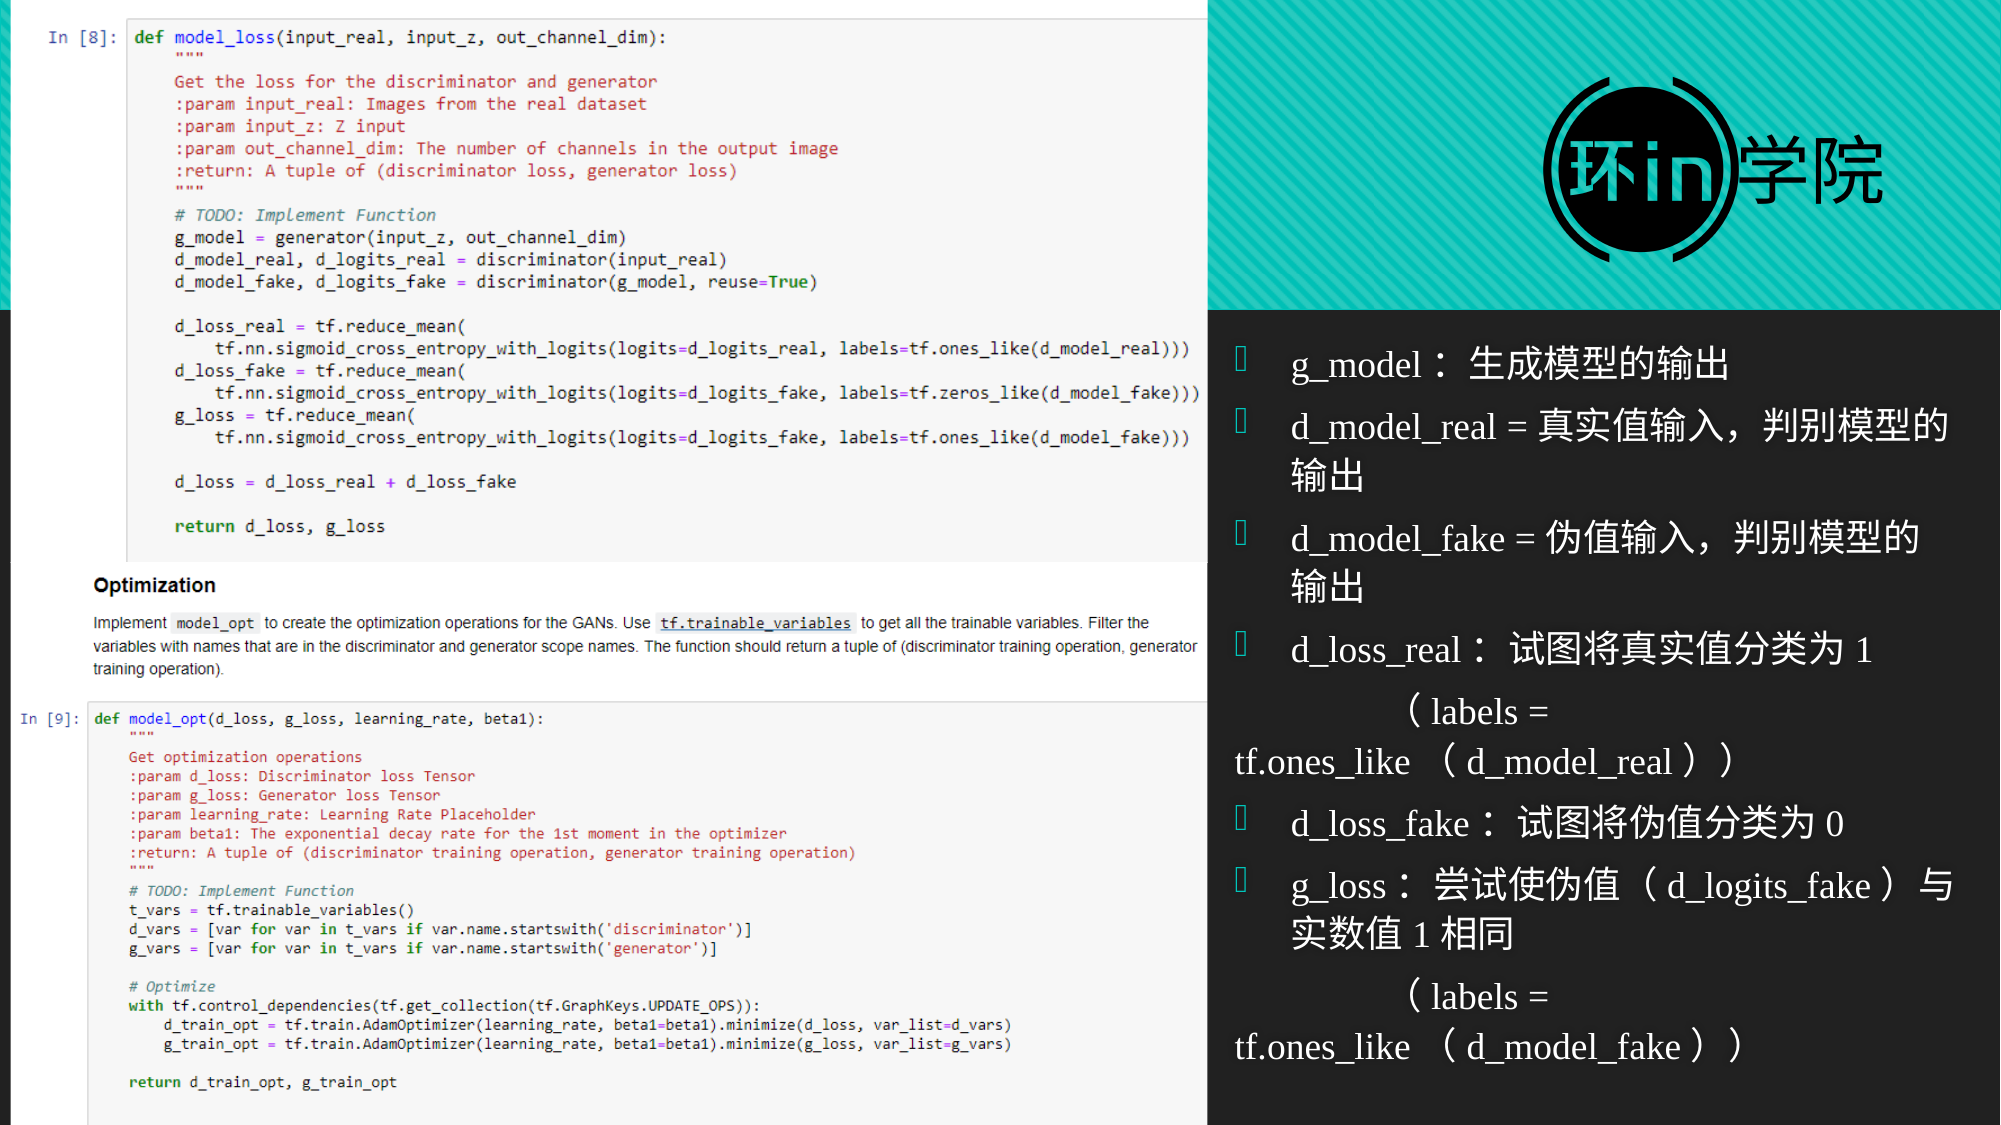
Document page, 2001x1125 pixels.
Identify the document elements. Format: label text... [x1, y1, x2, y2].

text_box g_model：生成模型的输出 d_model_real =真实值输入，判别模型的输出 d_model_fake =伪值输入，判别模型的输出 d_loss_real：试图将真实值分类为1 （labels = tf.ones_like（d_model_real）） d_loss_fake：试图将伪值分类为0 g_loss：尝试使伪值（d_logits_fake）与实数值1相同 （labels = tf.ones_like（d_model_fake）） [1227, 315, 1965, 1087]
picture [1, 0, 2000, 1125]
